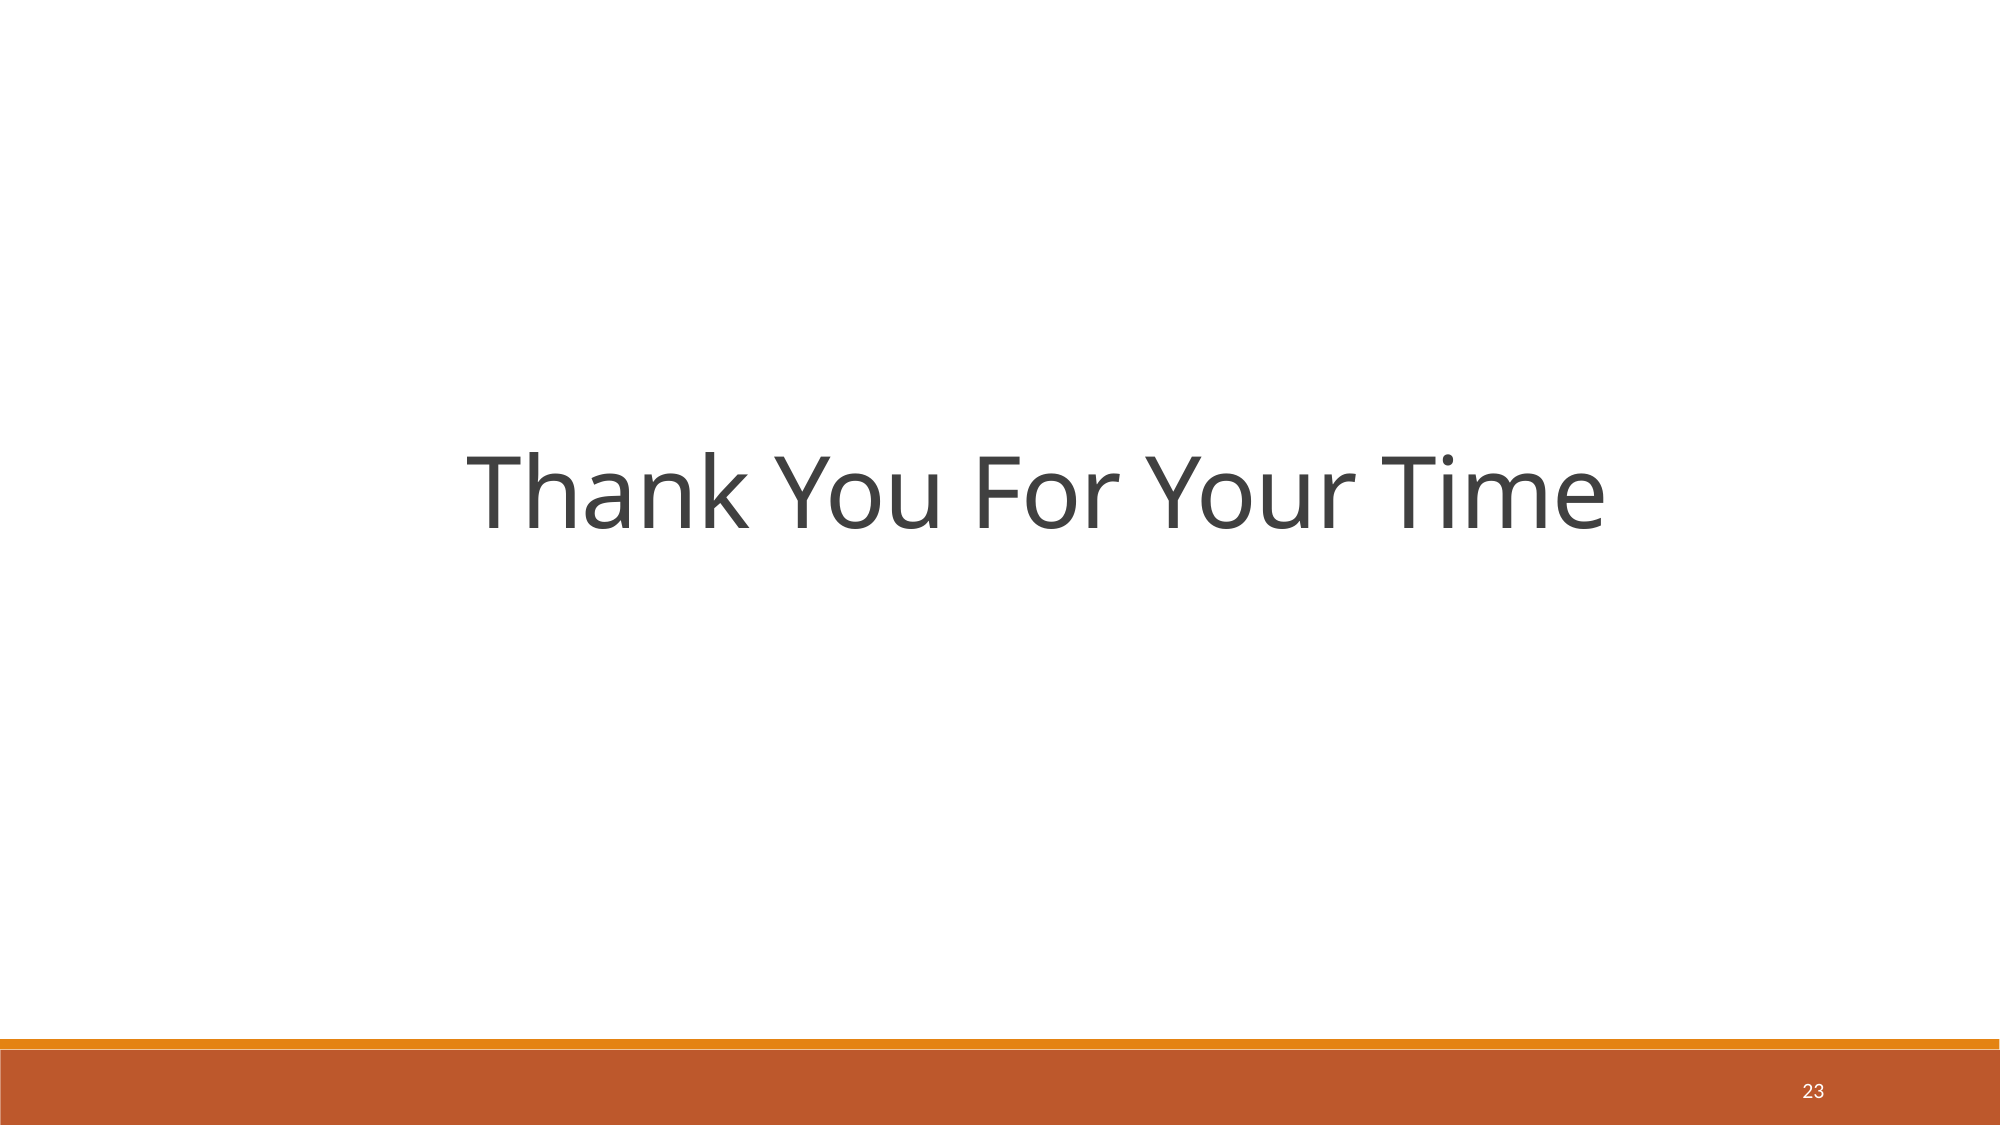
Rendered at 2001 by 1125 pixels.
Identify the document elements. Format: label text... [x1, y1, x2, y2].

title Thank You For Your Time [451, 318, 2000, 557]
slide_number 23 [1624, 1059, 1840, 1120]
